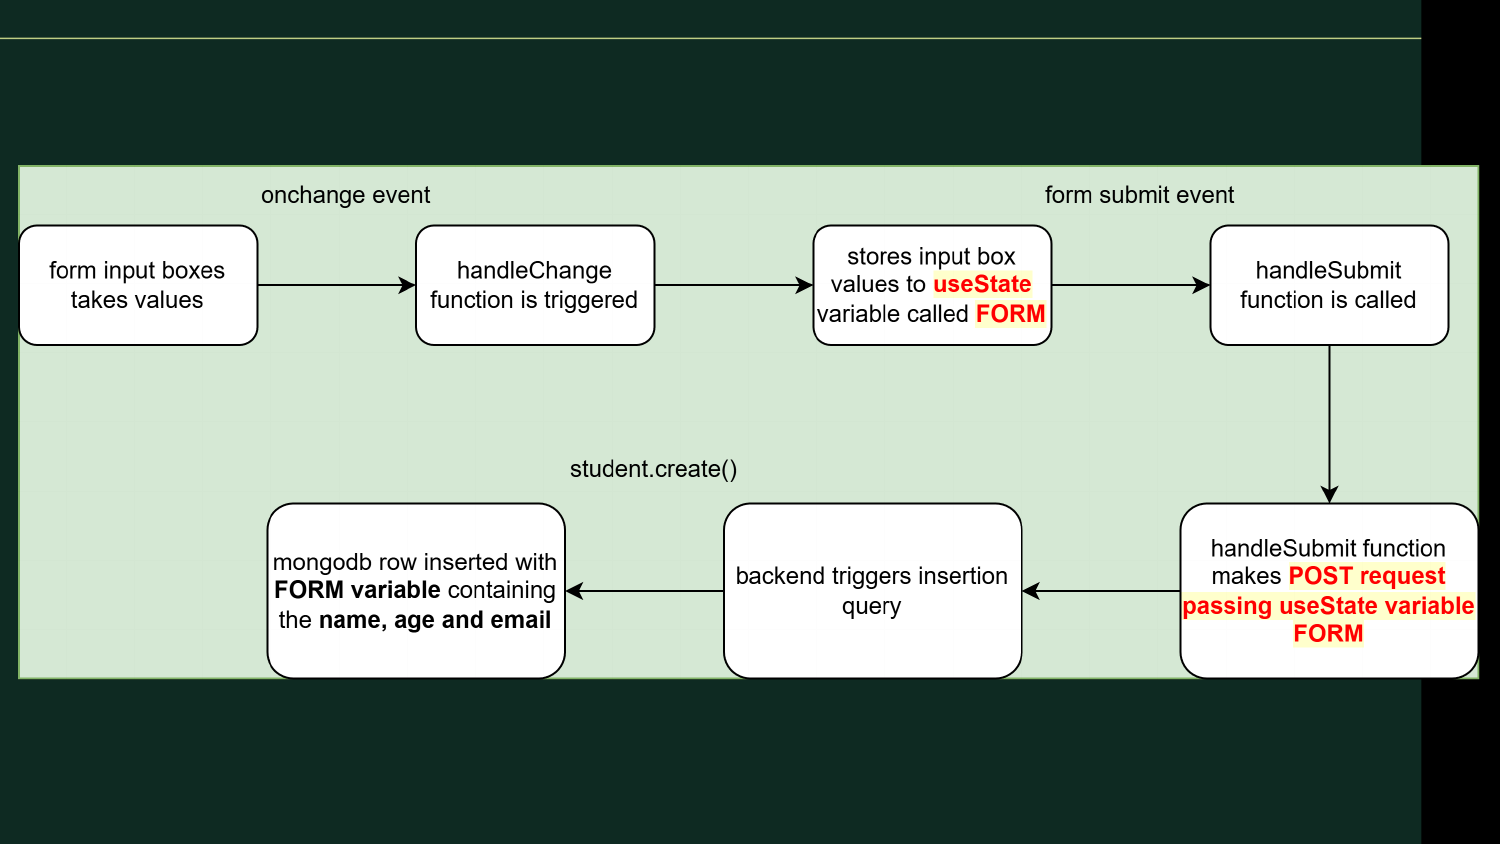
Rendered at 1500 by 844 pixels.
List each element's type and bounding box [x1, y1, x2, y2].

picture [0, 144, 1499, 699]
